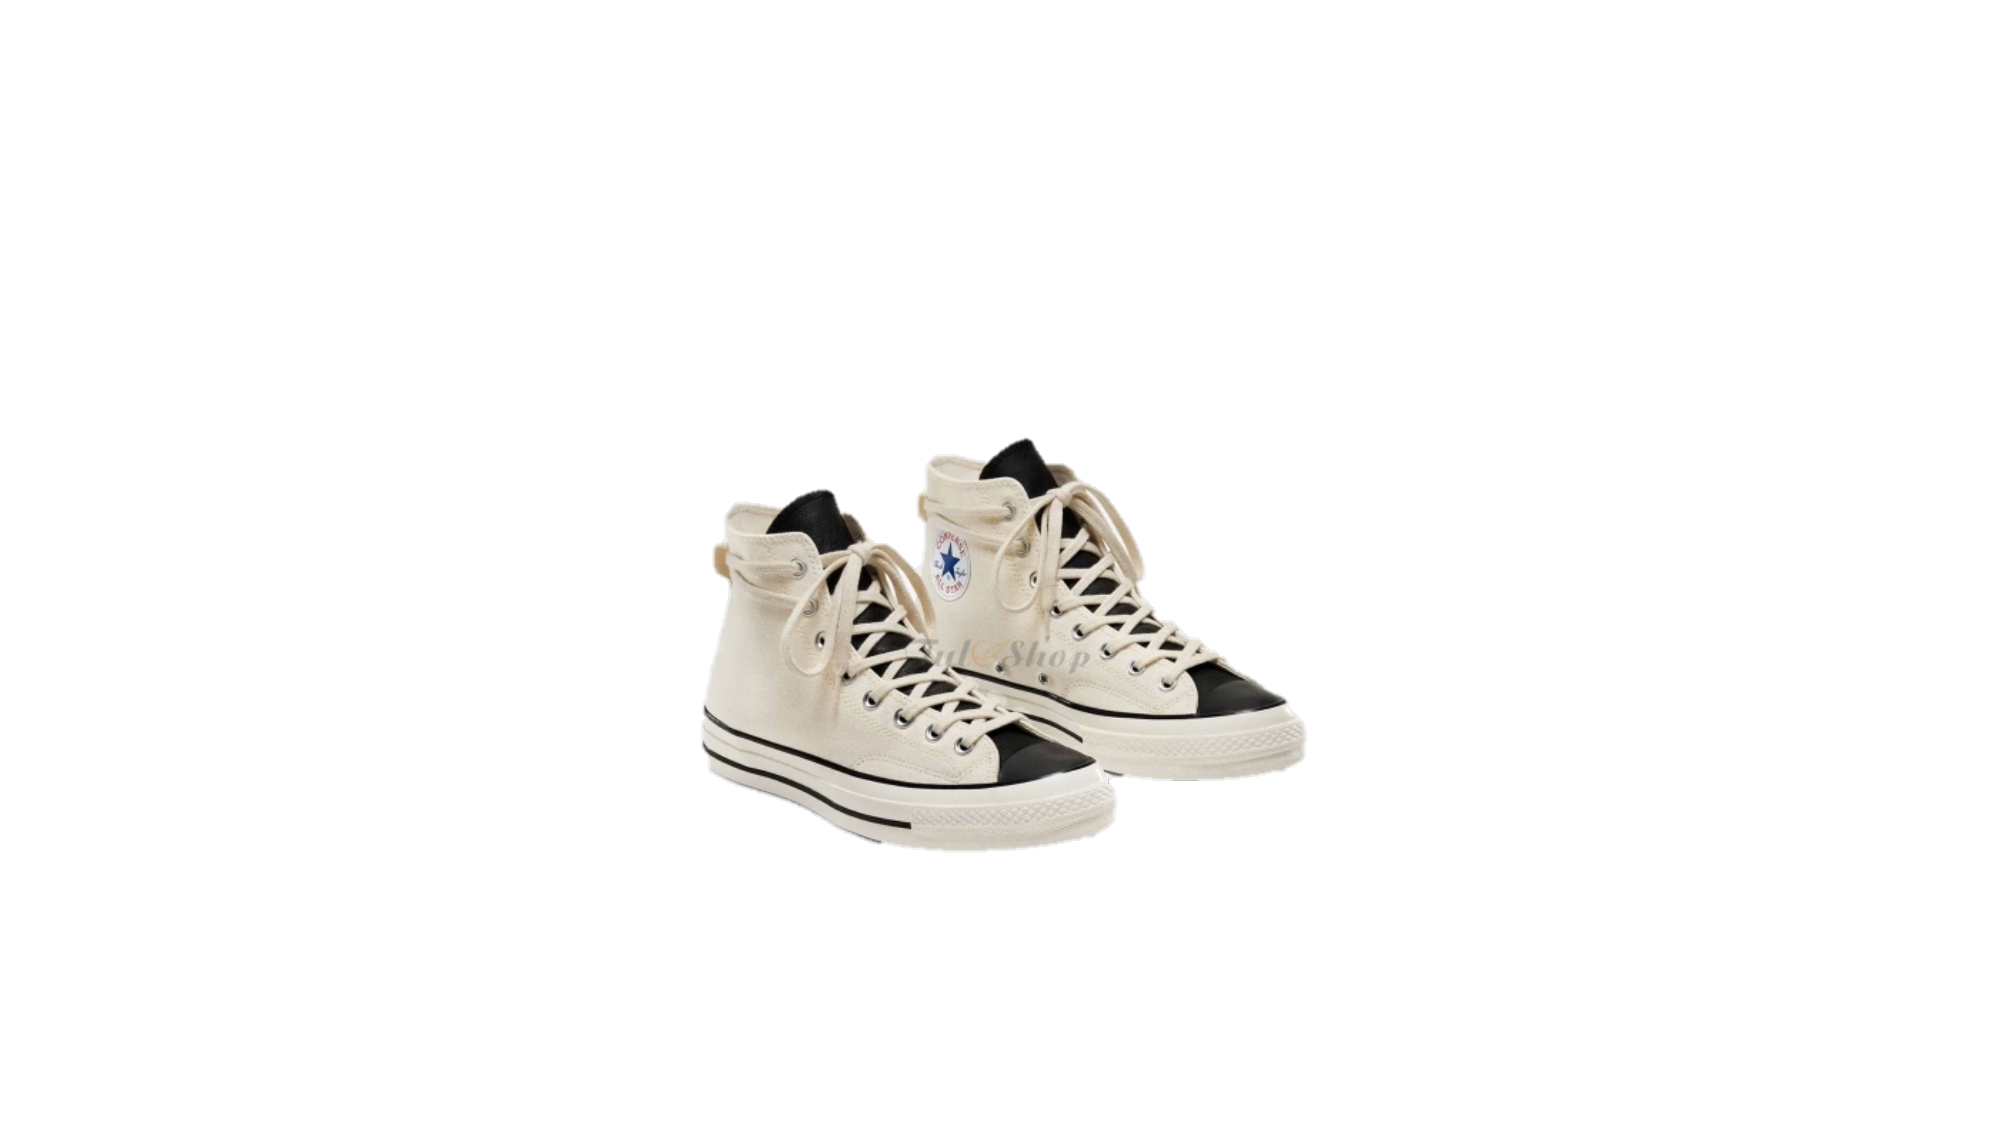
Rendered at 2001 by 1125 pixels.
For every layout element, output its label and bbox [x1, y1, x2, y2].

list [643, 299, 1357, 1014]
